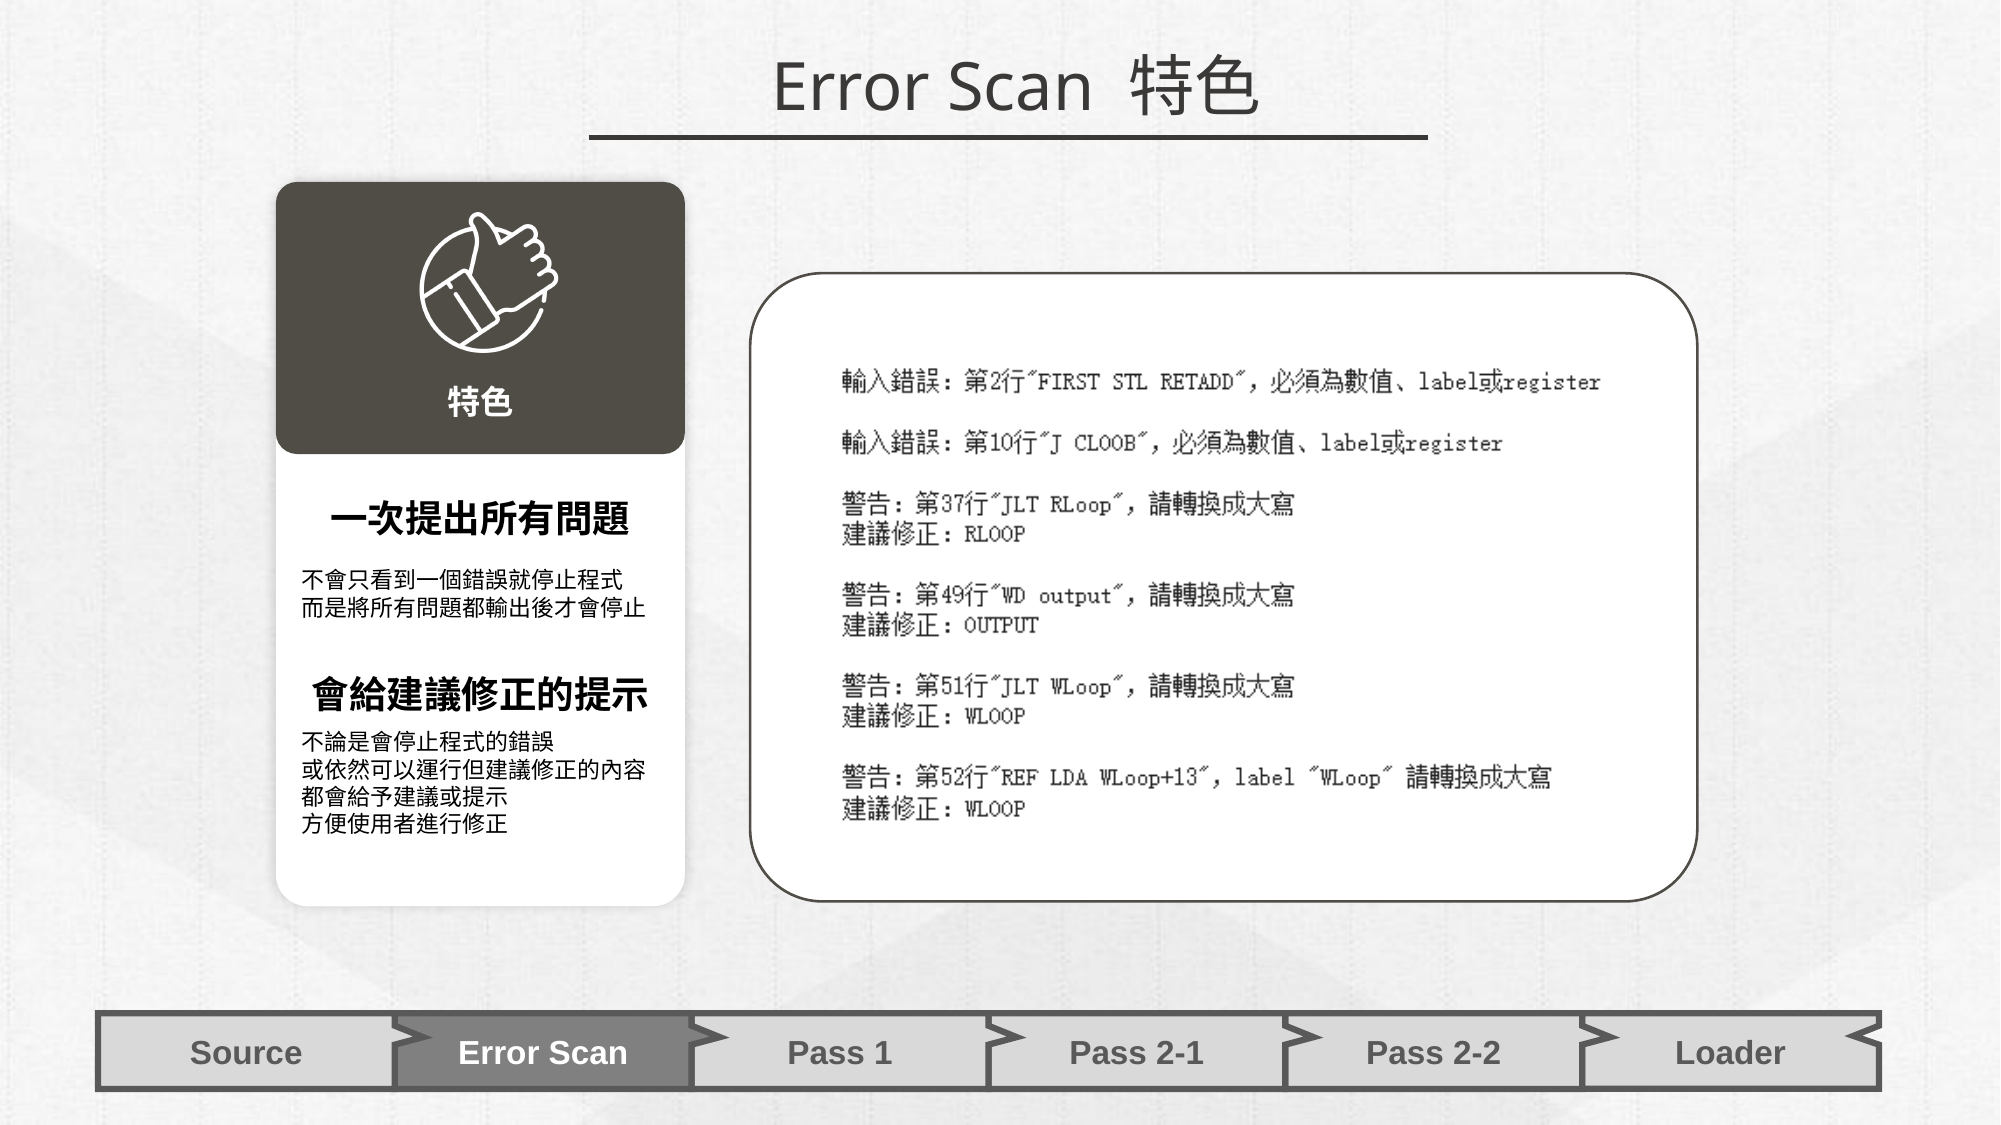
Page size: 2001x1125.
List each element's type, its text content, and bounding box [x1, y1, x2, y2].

slide_number 15 [1412, 1042, 1863, 1103]
text_box 不會只看到一個錯誤就停止程式 而是將所有問題都輸出後才會停止 [286, 545, 671, 629]
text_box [561, 36, 1472, 138]
text_box 會給建議修正的提示 [275, 663, 685, 724]
text_box Pass 2-2 [1287, 1012, 1614, 1090]
text_box [275, 181, 685, 455]
text_box [275, 724, 685, 907]
text_box Pass 1 [693, 1012, 1020, 1090]
text_box [275, 435, 685, 488]
text_box Pass 2-1 [990, 1012, 1317, 1090]
text_box 不論是會停止程式的錯誤 或依然可以運行但建議修正的內容 都會給予建議或提示 方便使用者進行修正 [286, 720, 671, 845]
text_box Source [96, 1012, 427, 1090]
text_box [275, 548, 685, 663]
text_box Loader [1584, 1012, 1880, 1090]
picture [0, 0, 2000, 1125]
text_box 一次提出所有問題 [275, 488, 685, 548]
text_box 特色 [382, 380, 579, 421]
text_box Error Scan [396, 1012, 724, 1090]
text_box [750, 273, 1698, 902]
